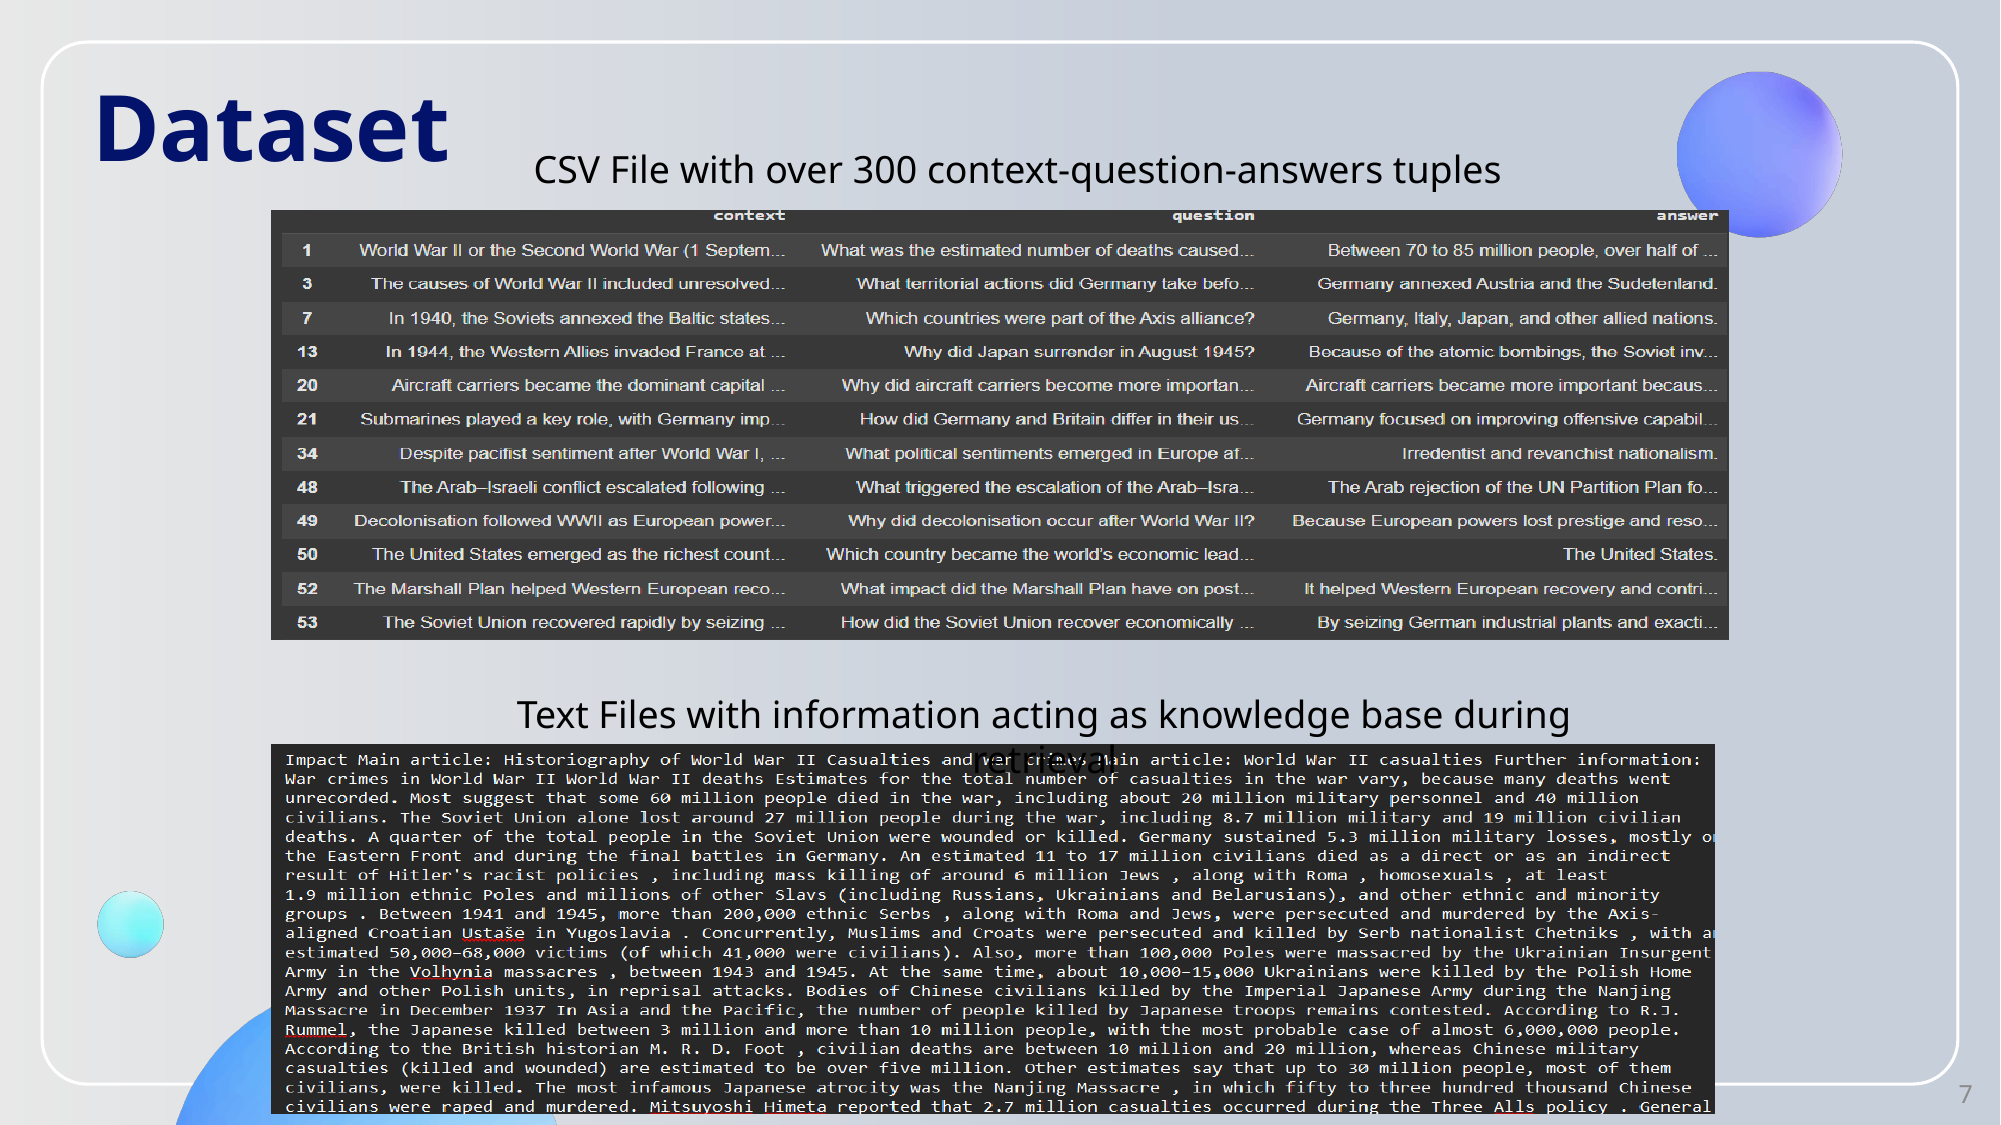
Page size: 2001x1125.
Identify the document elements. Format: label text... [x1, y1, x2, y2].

picture [271, 68, 1845, 640]
slide_number 7 [1538, 1076, 1988, 1115]
picture [165, 744, 1715, 1125]
picture [97, 890, 164, 959]
title Dataset [77, 53, 1801, 189]
text_box CSV File with over 300 context-question-answers tuples [518, 138, 1518, 199]
text_box Text Files with information acting as knowledge base during retrieval [482, 684, 1607, 744]
